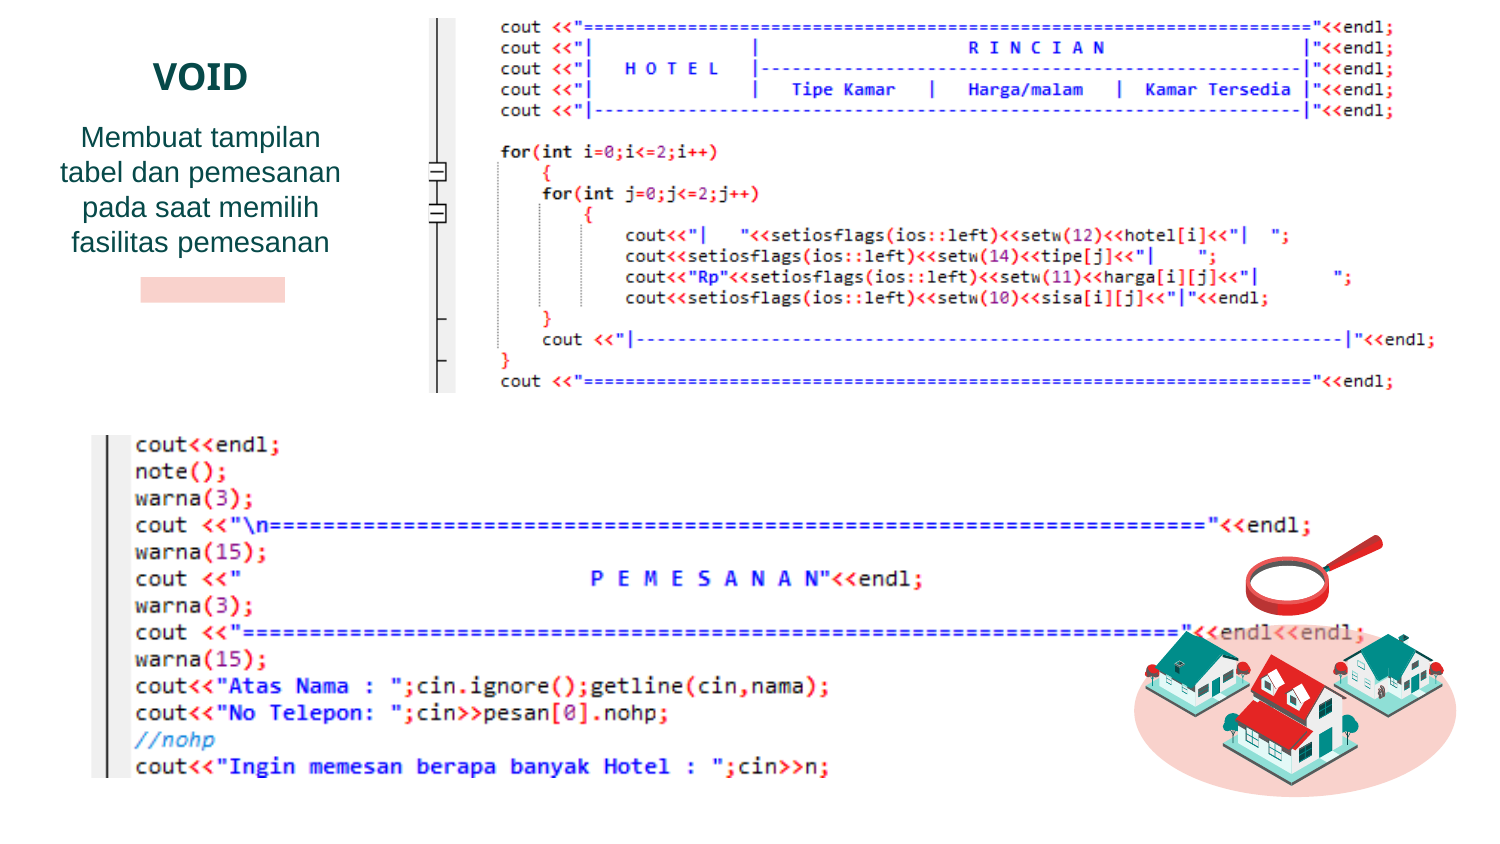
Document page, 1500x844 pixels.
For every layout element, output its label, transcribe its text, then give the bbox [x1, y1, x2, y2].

text_box [140, 277, 285, 303]
picture [428, 18, 1471, 393]
subtitle VOID [20, 18, 381, 113]
subtitle Membuat tampilan tabel dan pemesanan pada saat memilih fasilitas pemesanan [32, 113, 369, 232]
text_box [1118, 534, 1473, 798]
picture [91, 435, 1379, 778]
